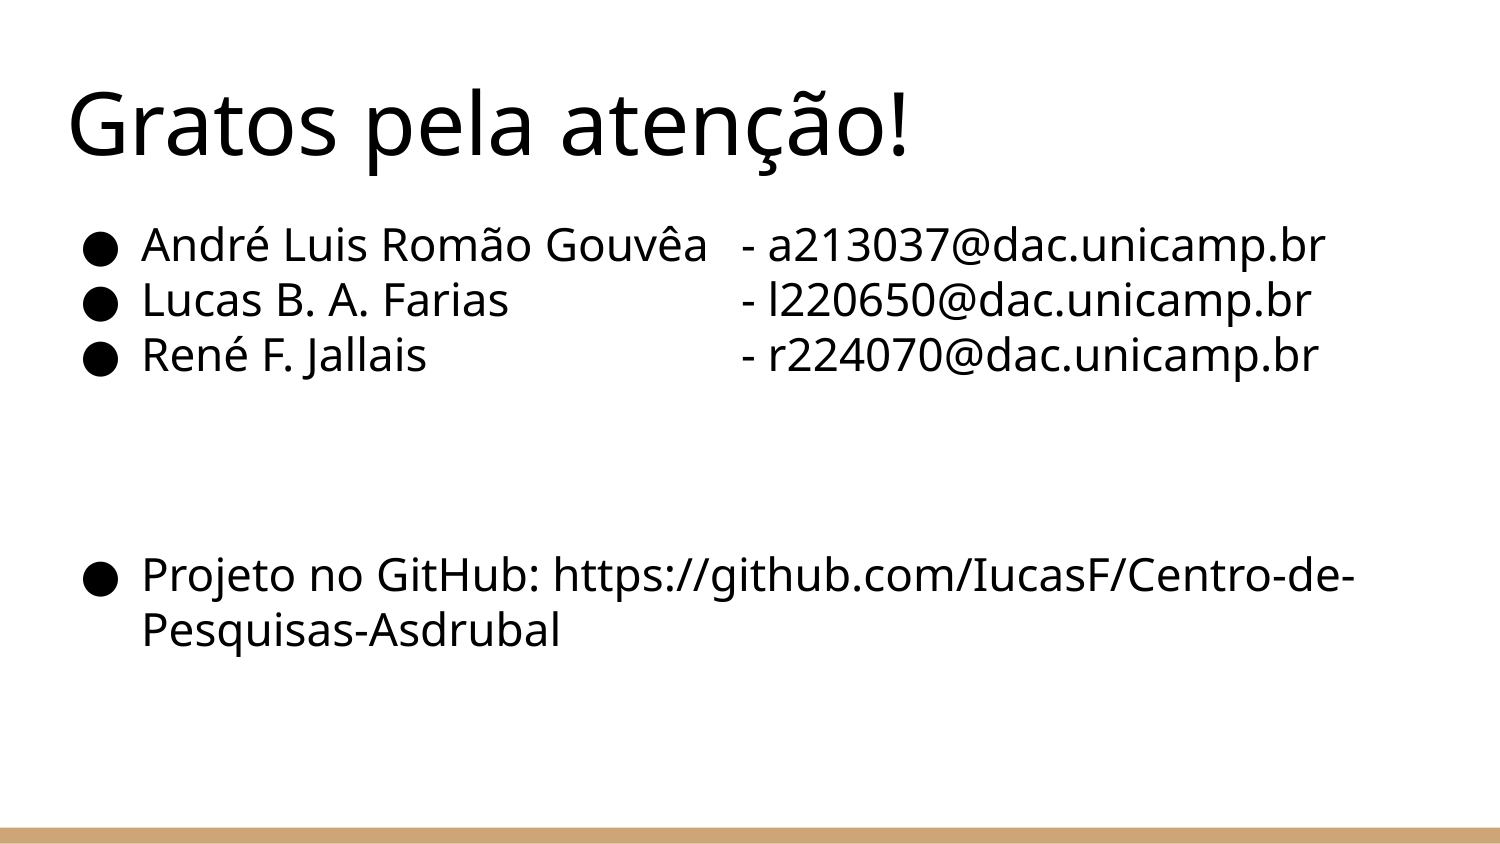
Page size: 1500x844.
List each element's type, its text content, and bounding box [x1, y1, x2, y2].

title Gratos pela atenção! [51, 51, 1449, 189]
list André Luis Romão Gouvêa - a213037@dac.unicamp.br Lucas B. A. Farias - l220650@dac.unicamp.br René F. Jallais - r224070@dac.unicamp.br Projeto no GitHub: https://github.com/IucasF/Centro-de-Pesquisas-Asdrubal [51, 200, 1449, 752]
